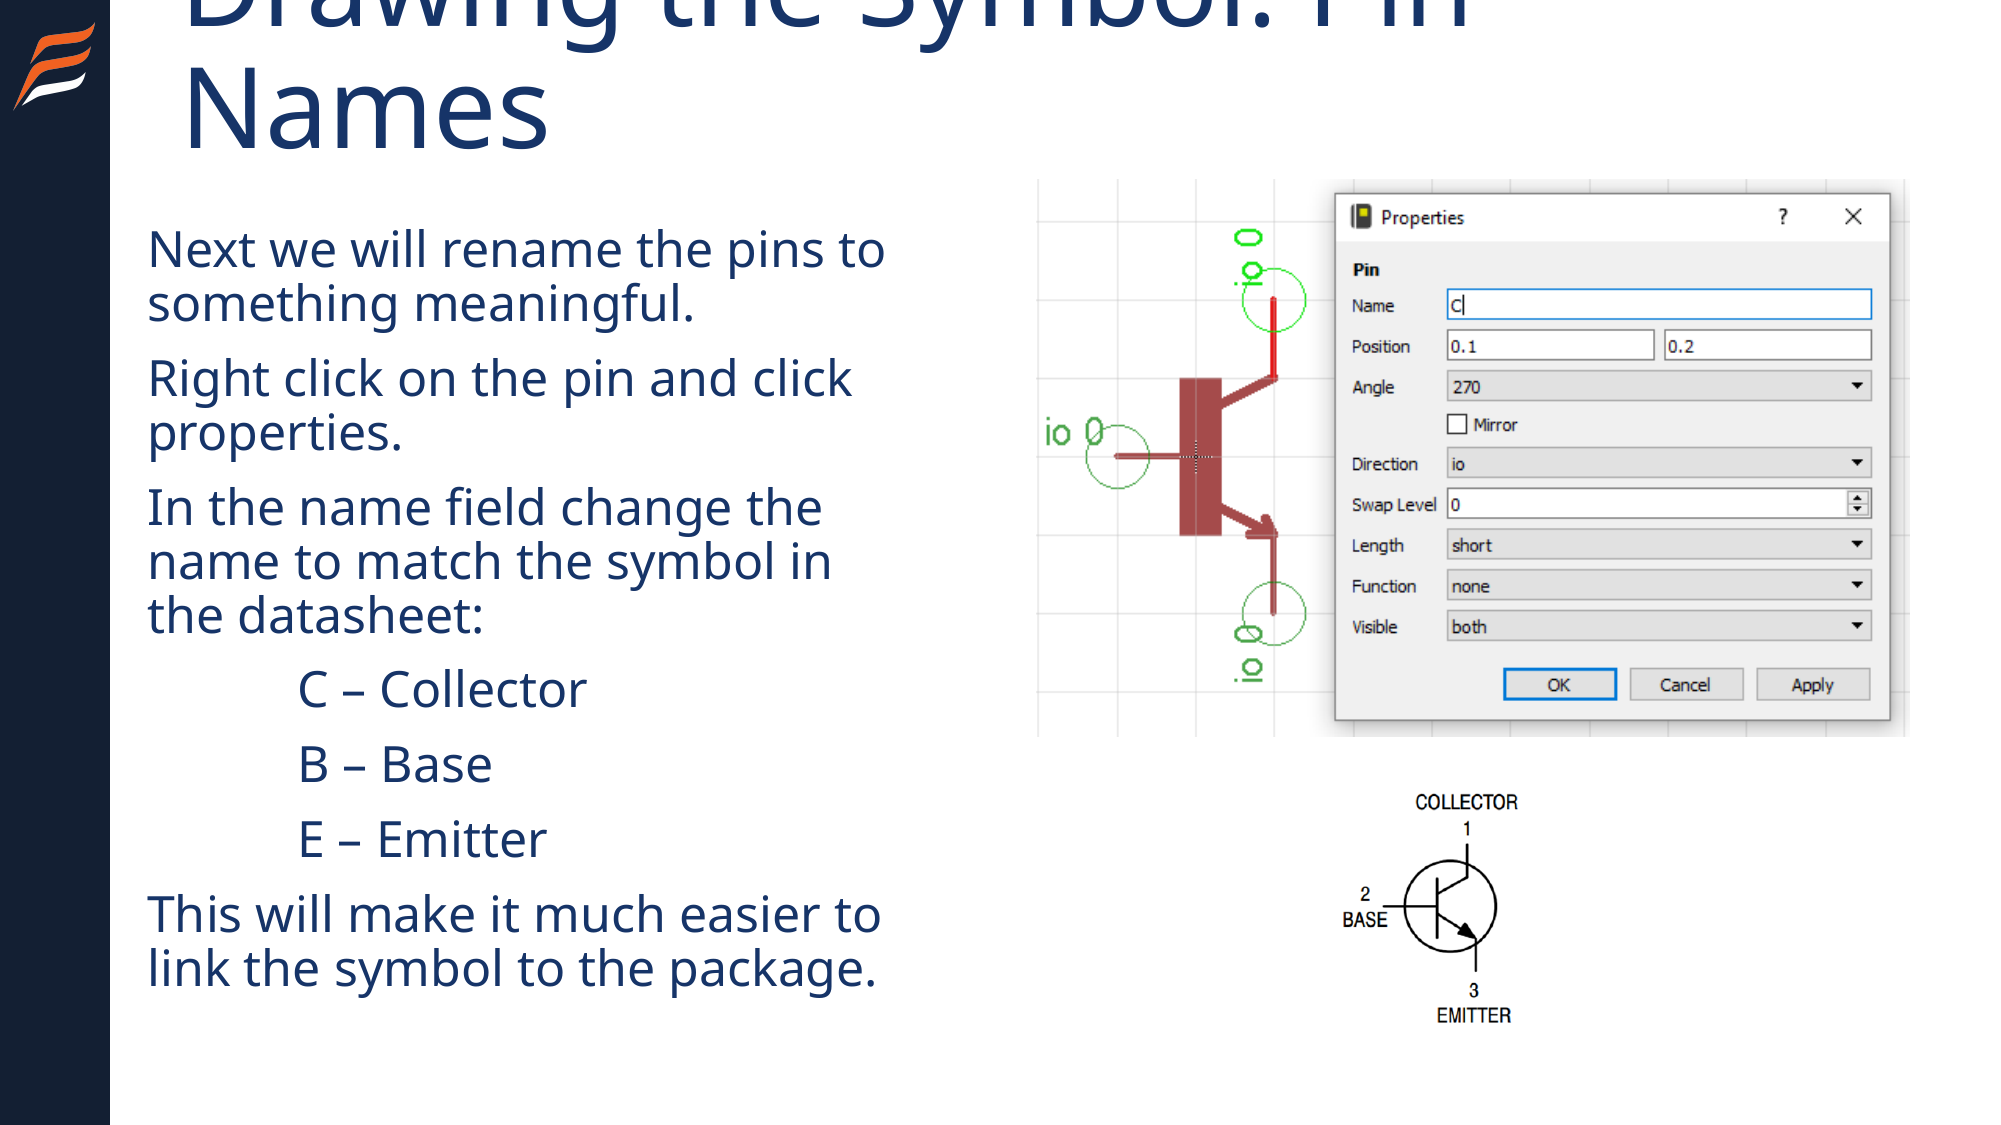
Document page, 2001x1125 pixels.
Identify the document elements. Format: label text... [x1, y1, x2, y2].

picture [1036, 179, 1910, 737]
picture [13, 22, 95, 111]
picture [1302, 782, 1573, 1033]
text_box [0, 0, 111, 1125]
list Next we will rename the pins to something meaningful. Right click on the pin and click properties. In the name field change the name to match the symbol in the datasheet: C – Collector B – Base E – Emitter This will make it much easier to link the symbol to the package. [132, 216, 928, 1070]
title Drawing the Symbol: Pin Names [165, 19, 1875, 180]
